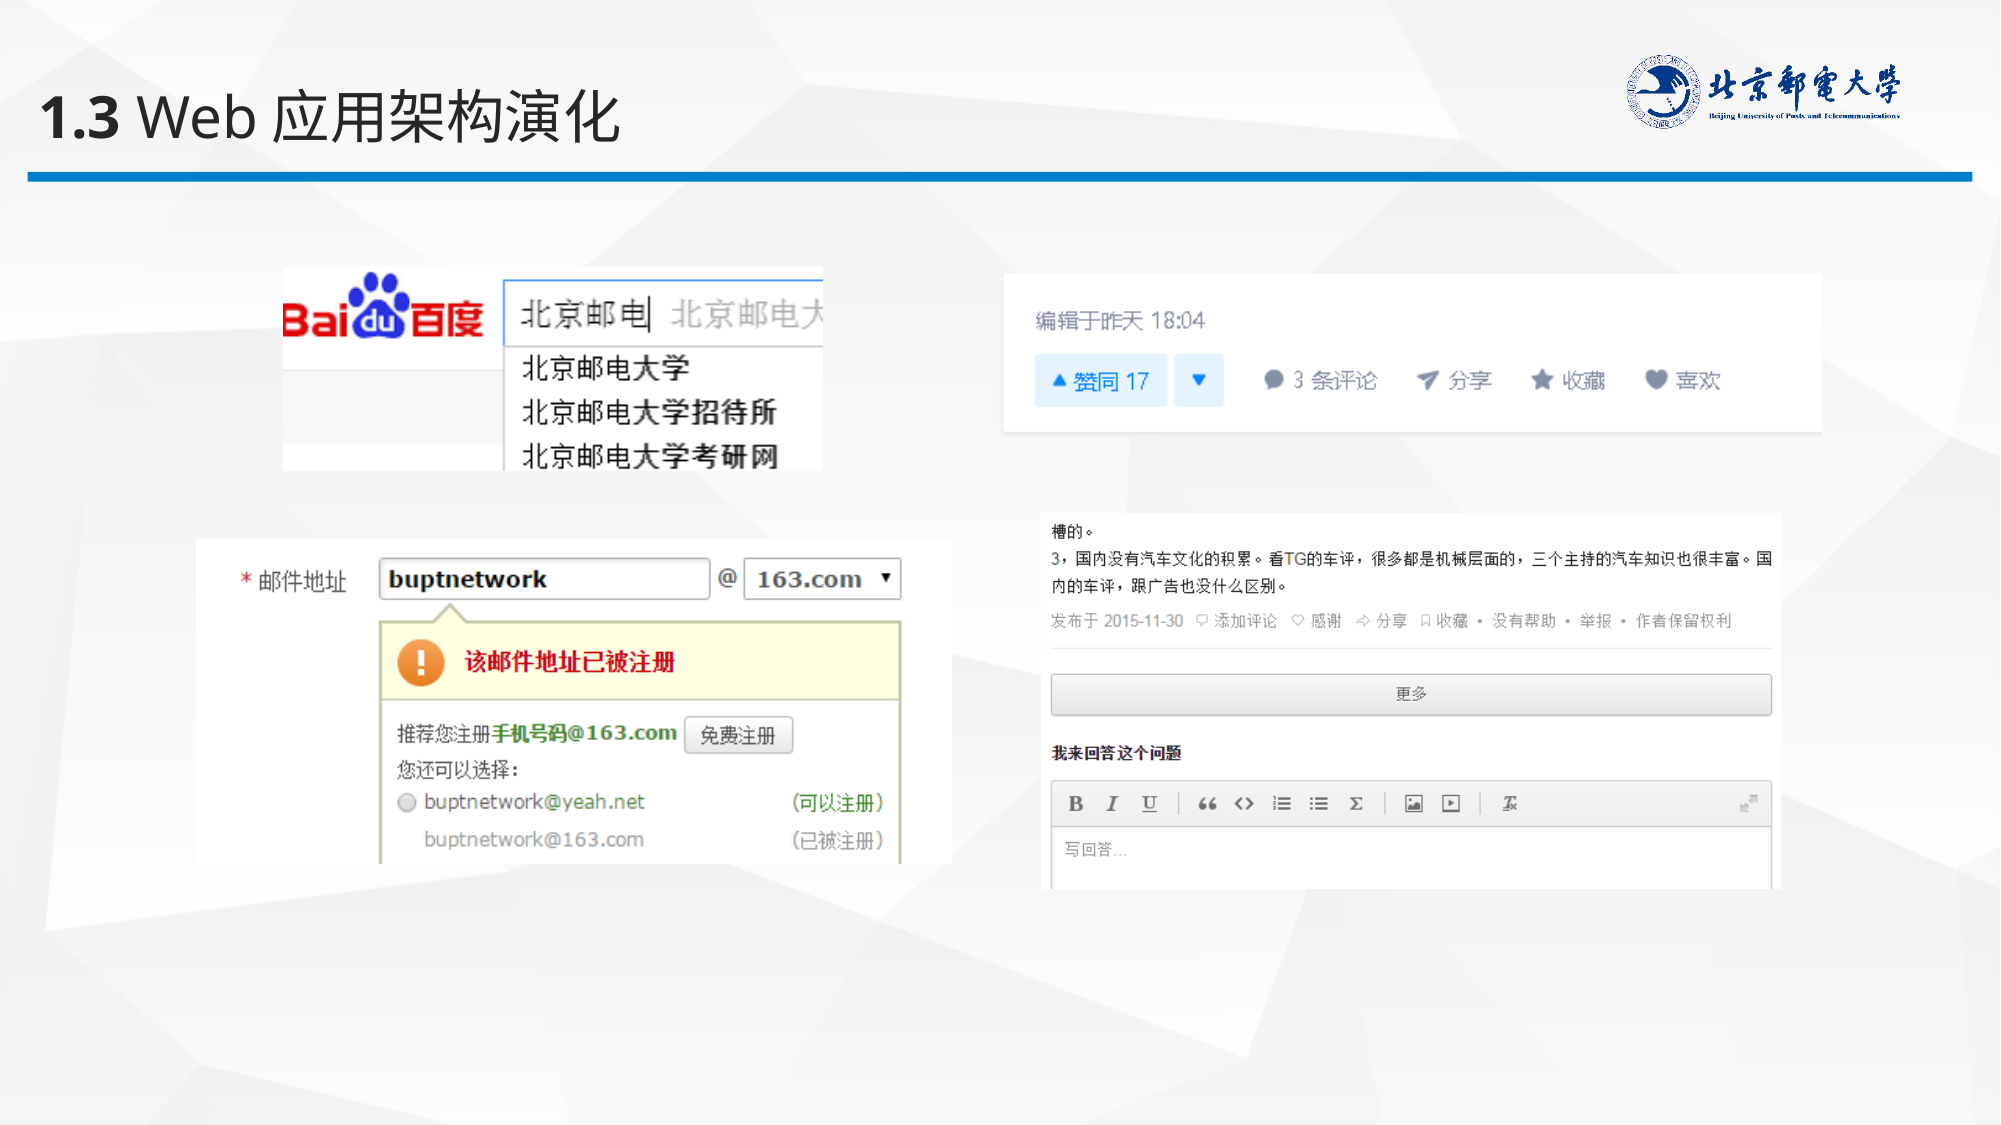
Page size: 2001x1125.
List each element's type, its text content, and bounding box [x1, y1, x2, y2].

text_box 1.3 Web应用架构演化 [23, 73, 1083, 158]
picture [0, 0, 2000, 1125]
text_box [26, 171, 1973, 183]
